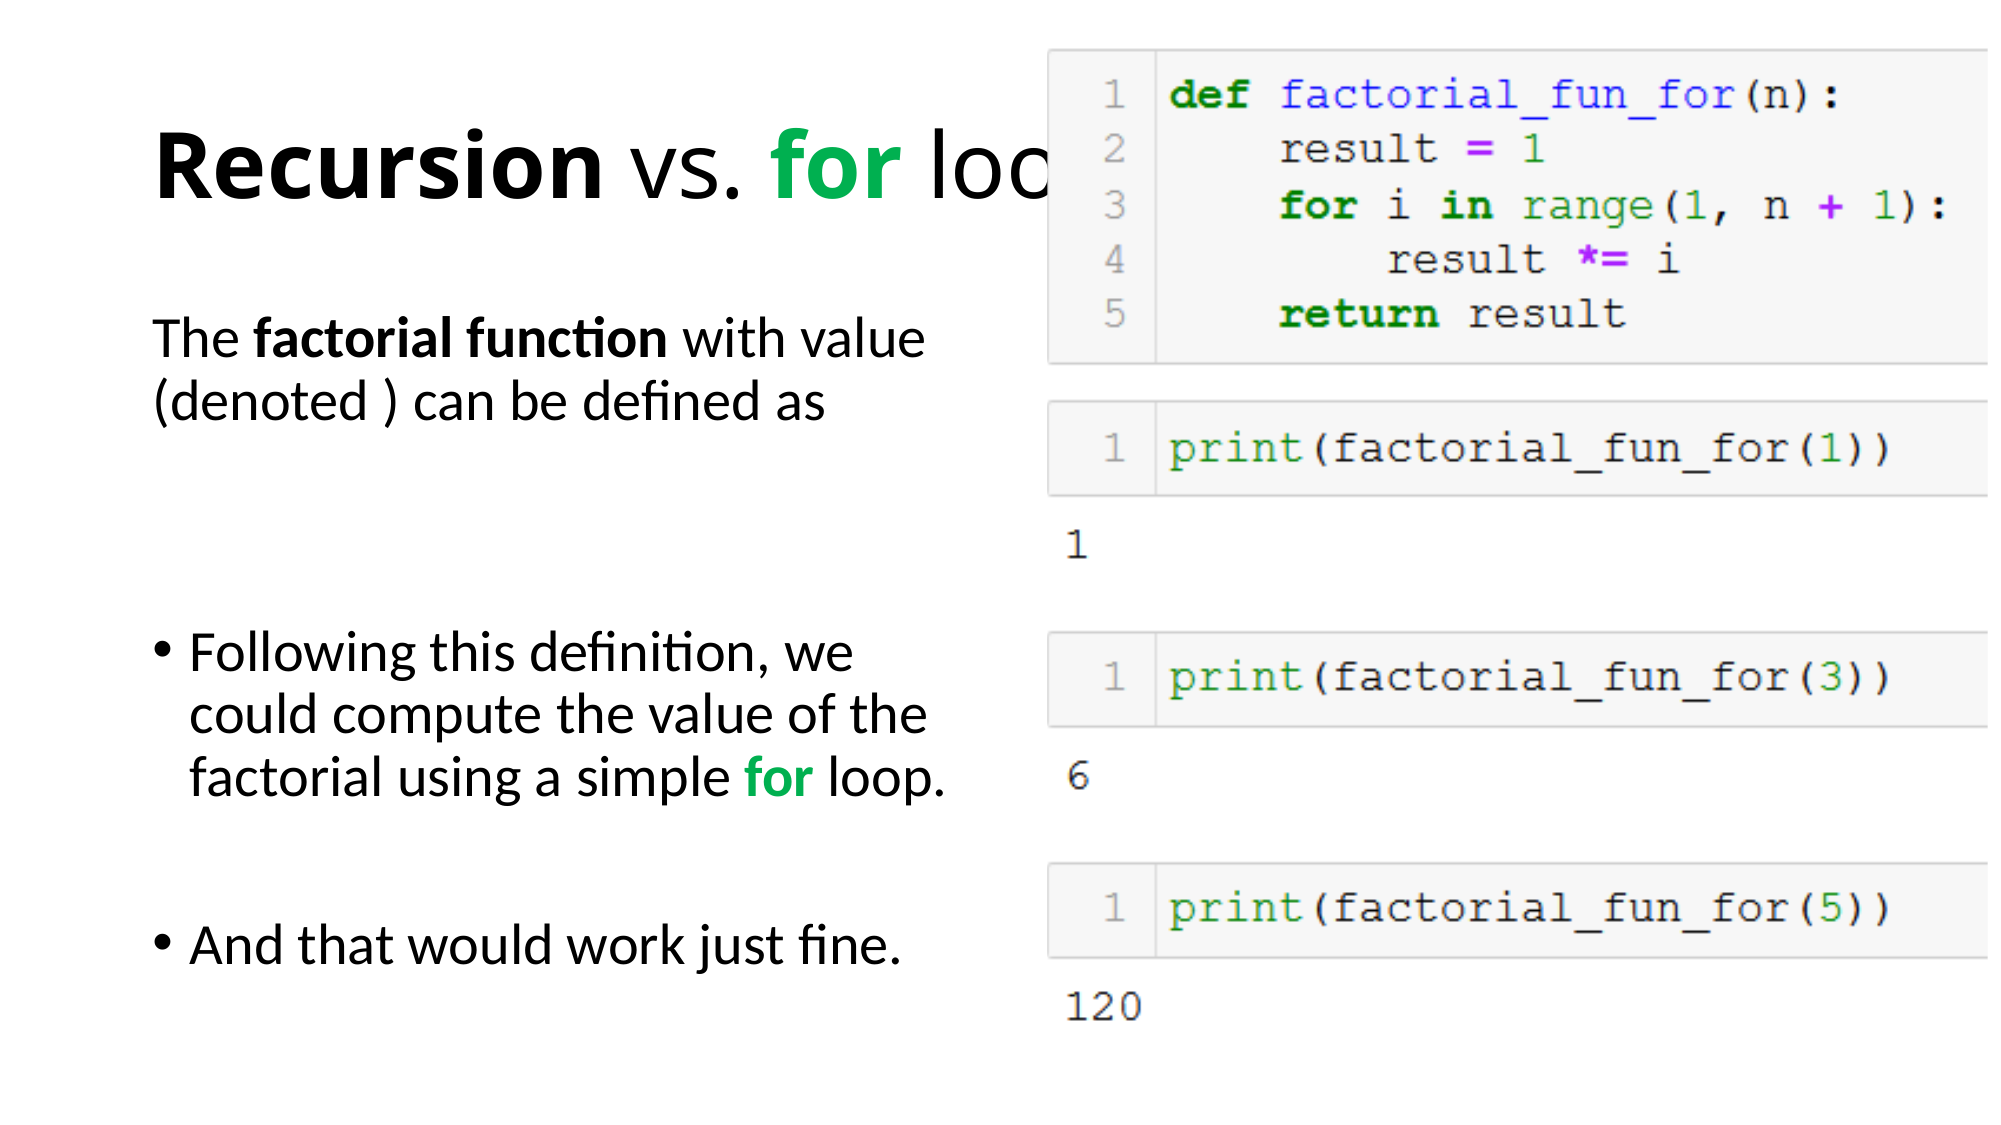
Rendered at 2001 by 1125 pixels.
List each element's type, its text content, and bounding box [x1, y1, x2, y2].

picture [1047, 37, 1988, 1065]
title Recursion vs. for loop [137, 59, 1047, 278]
